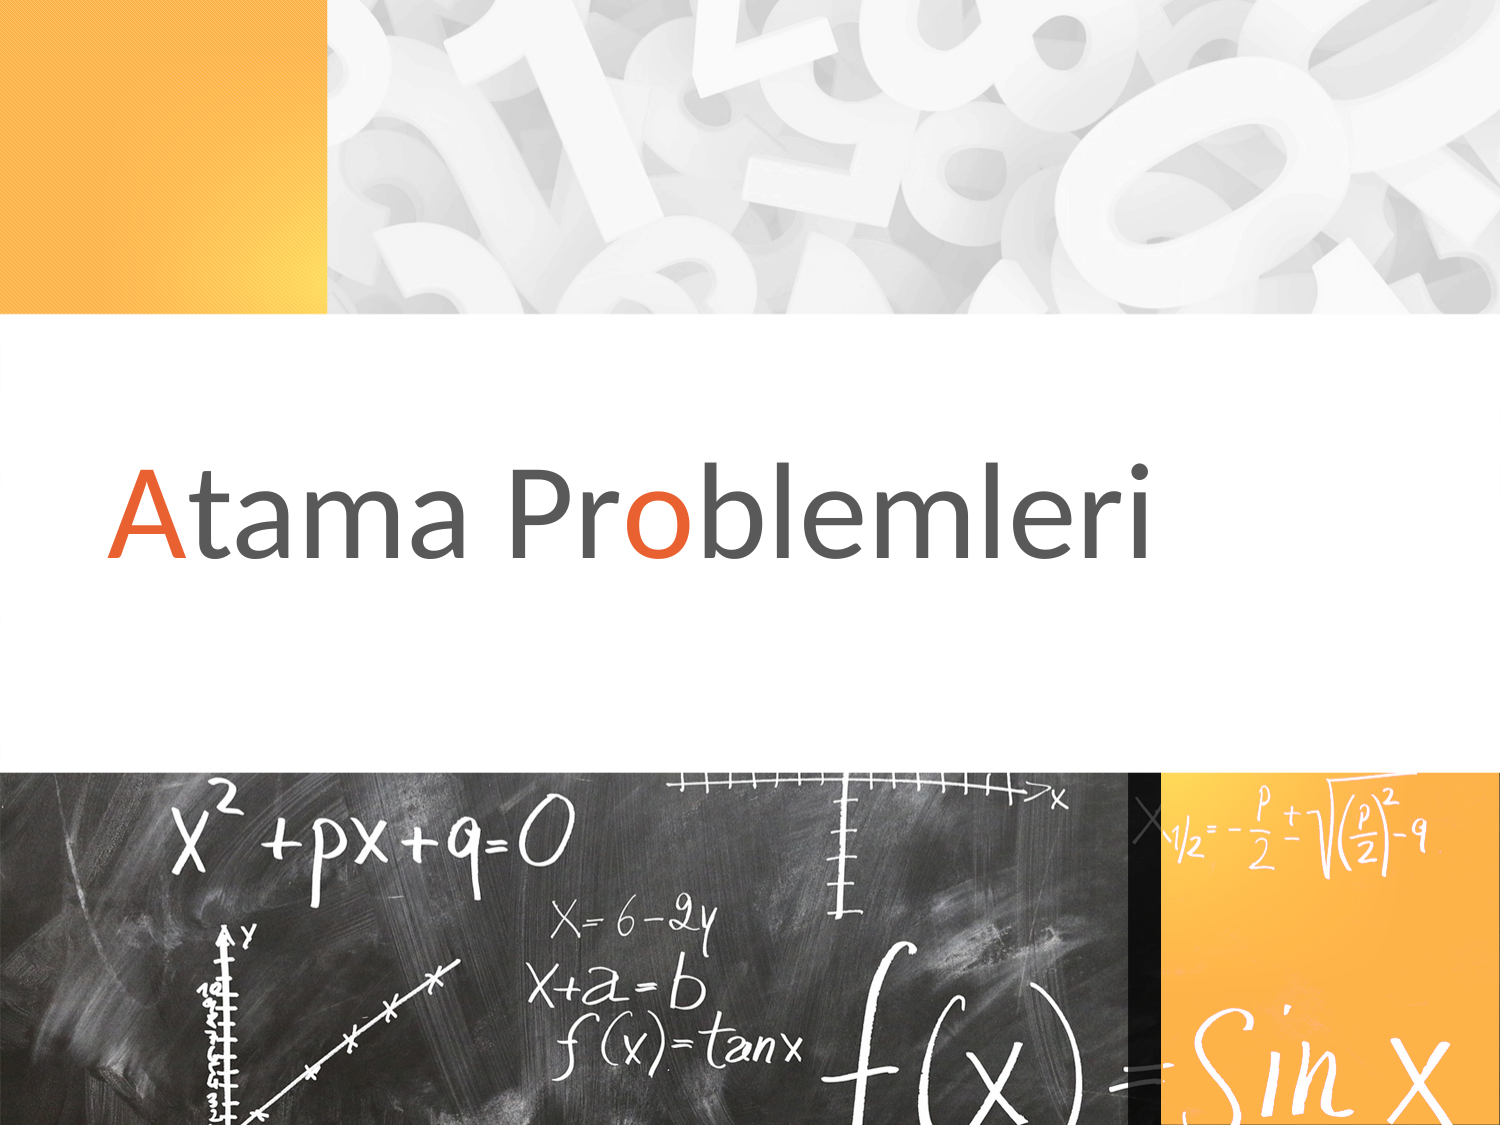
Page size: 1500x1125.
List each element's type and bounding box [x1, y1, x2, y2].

picture [0, 0, 1500, 1125]
title [92, 373, 1251, 634]
